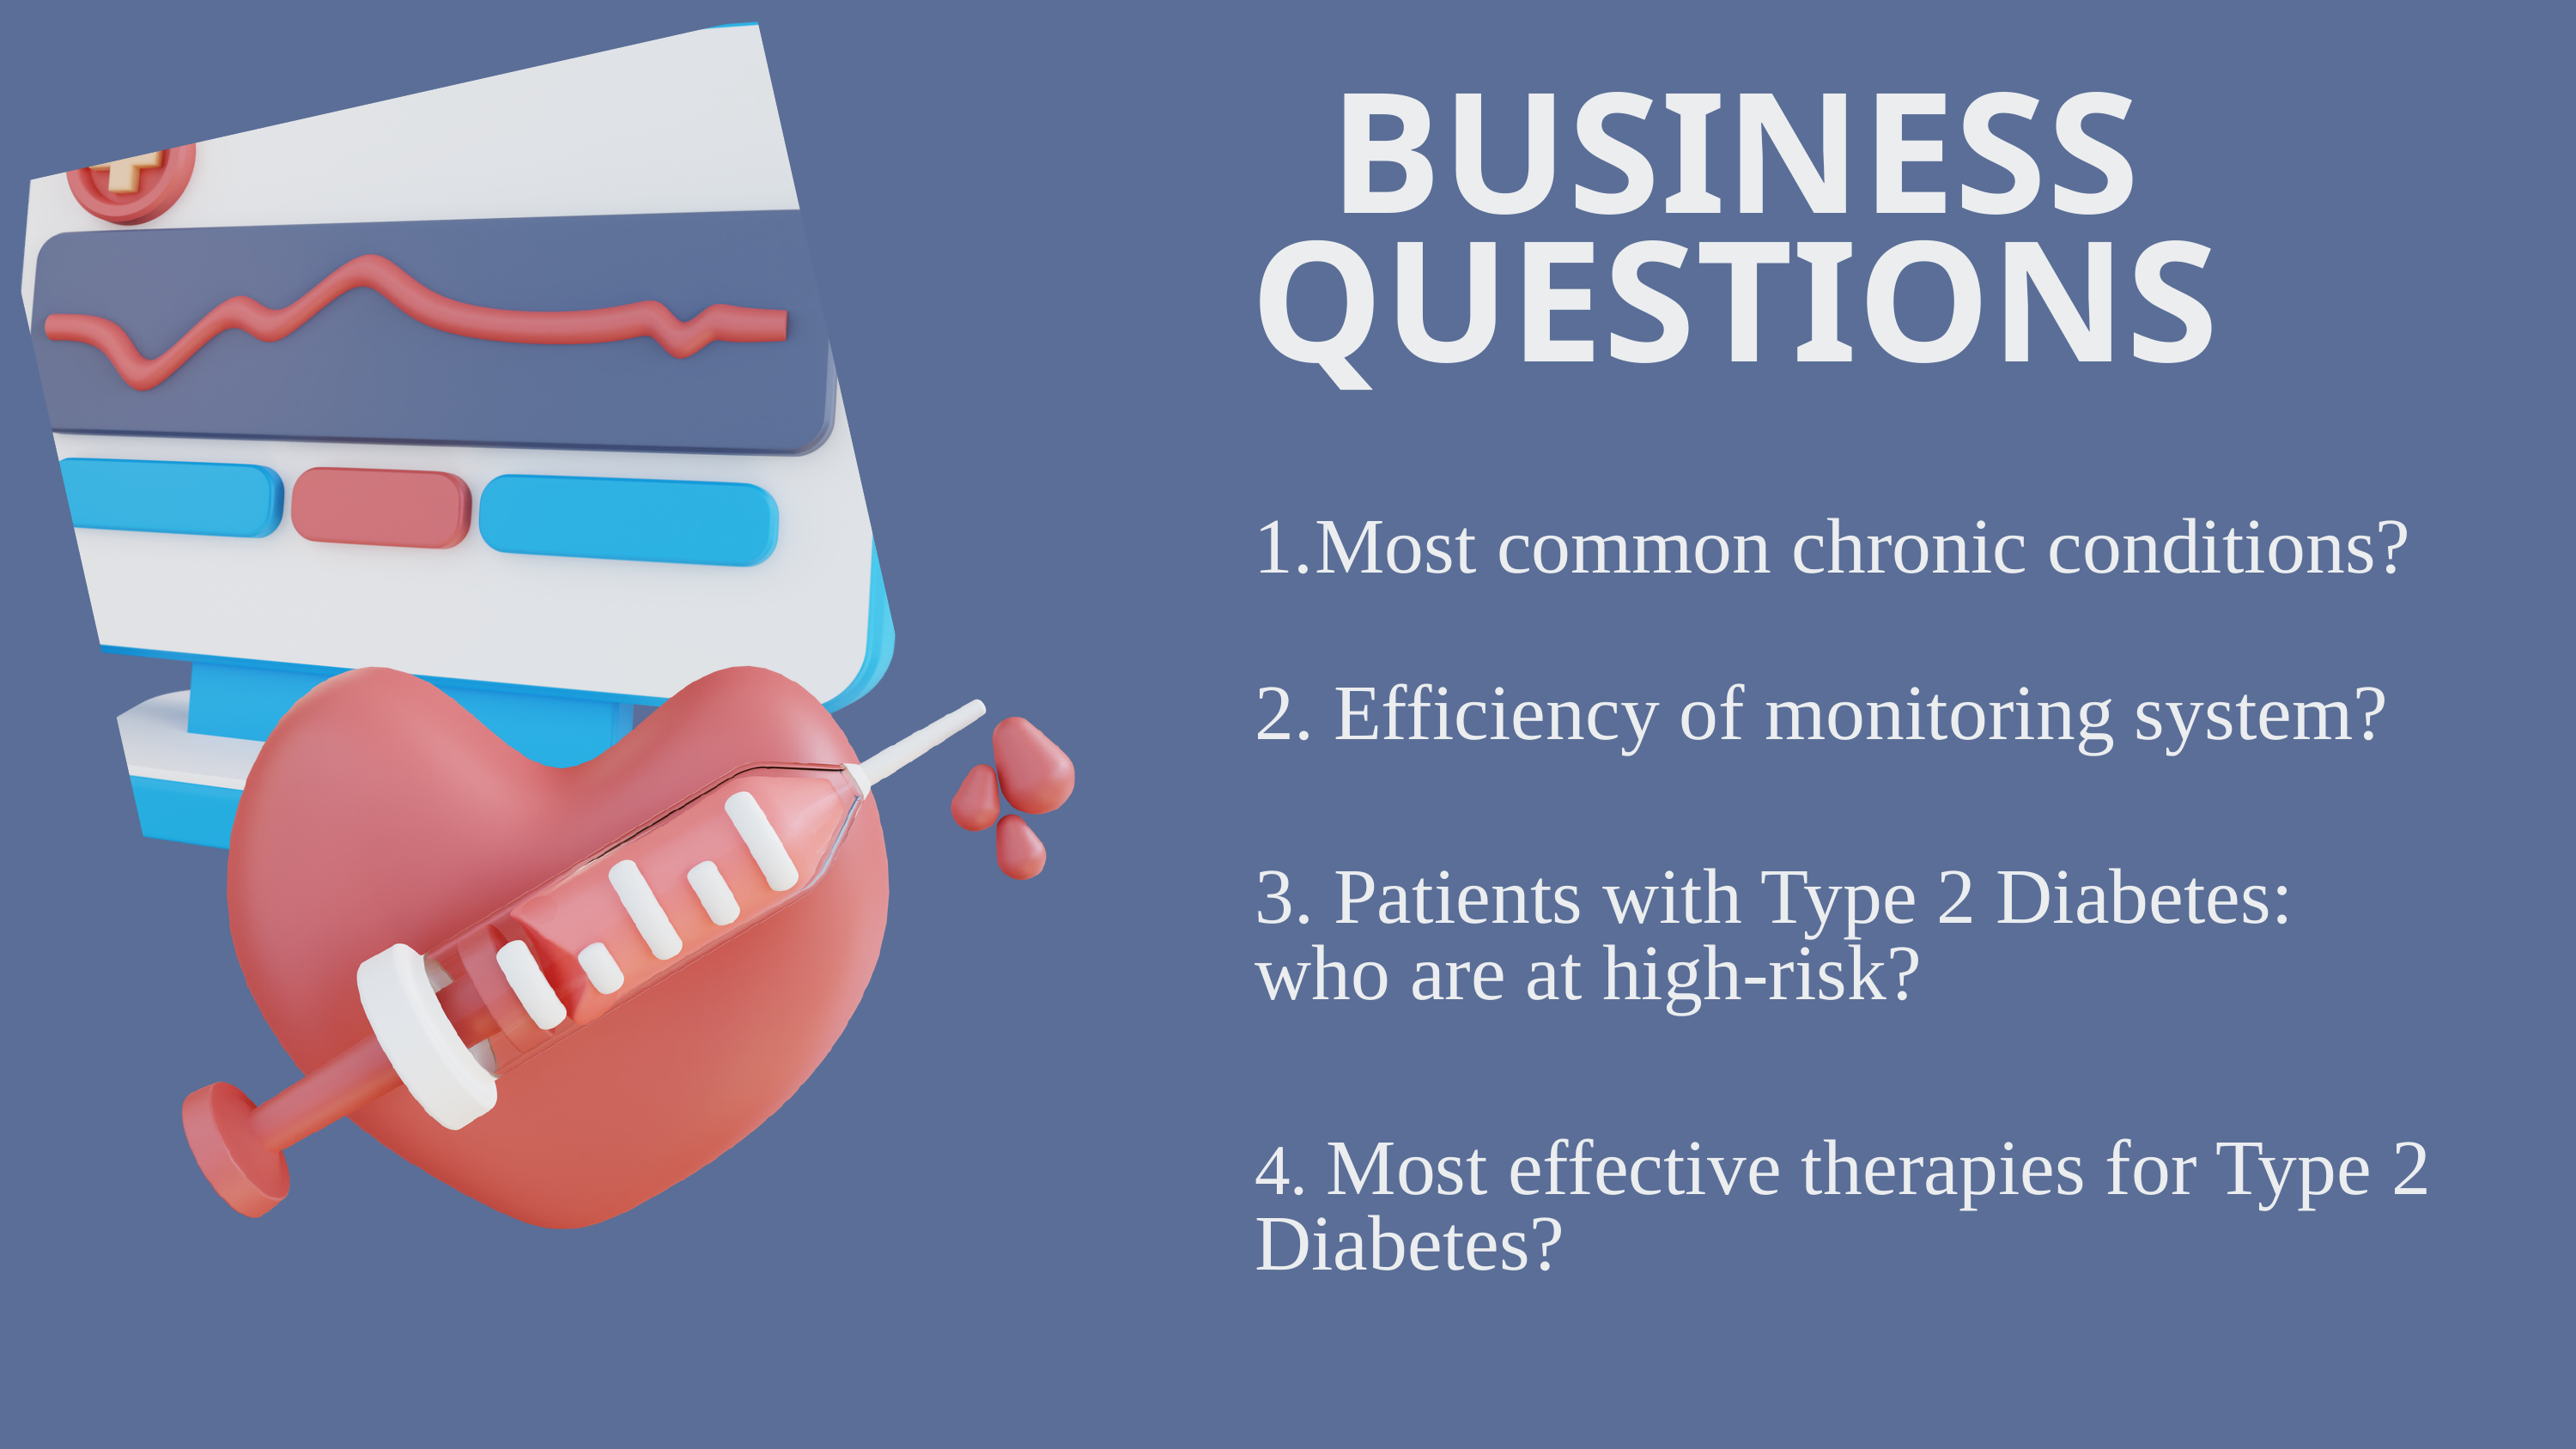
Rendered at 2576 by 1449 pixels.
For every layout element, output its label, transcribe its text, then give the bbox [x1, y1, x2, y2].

text_box [181, 665, 1075, 1229]
text_box 3. Patients with Type 2 Diabetes: who are at high-risk? [1255, 863, 2410, 1091]
text_box BUSINESS QUESTIONS [979, 97, 2490, 396]
text_box 2. Efficiency of monitoring system? [1255, 680, 2447, 831]
text_box Most common chronic conditions? [1193, 512, 2471, 665]
text_box 4. Most effective therapies for Type 2 Diabetes? [1255, 1134, 2523, 1362]
text_box [0, 16, 902, 909]
